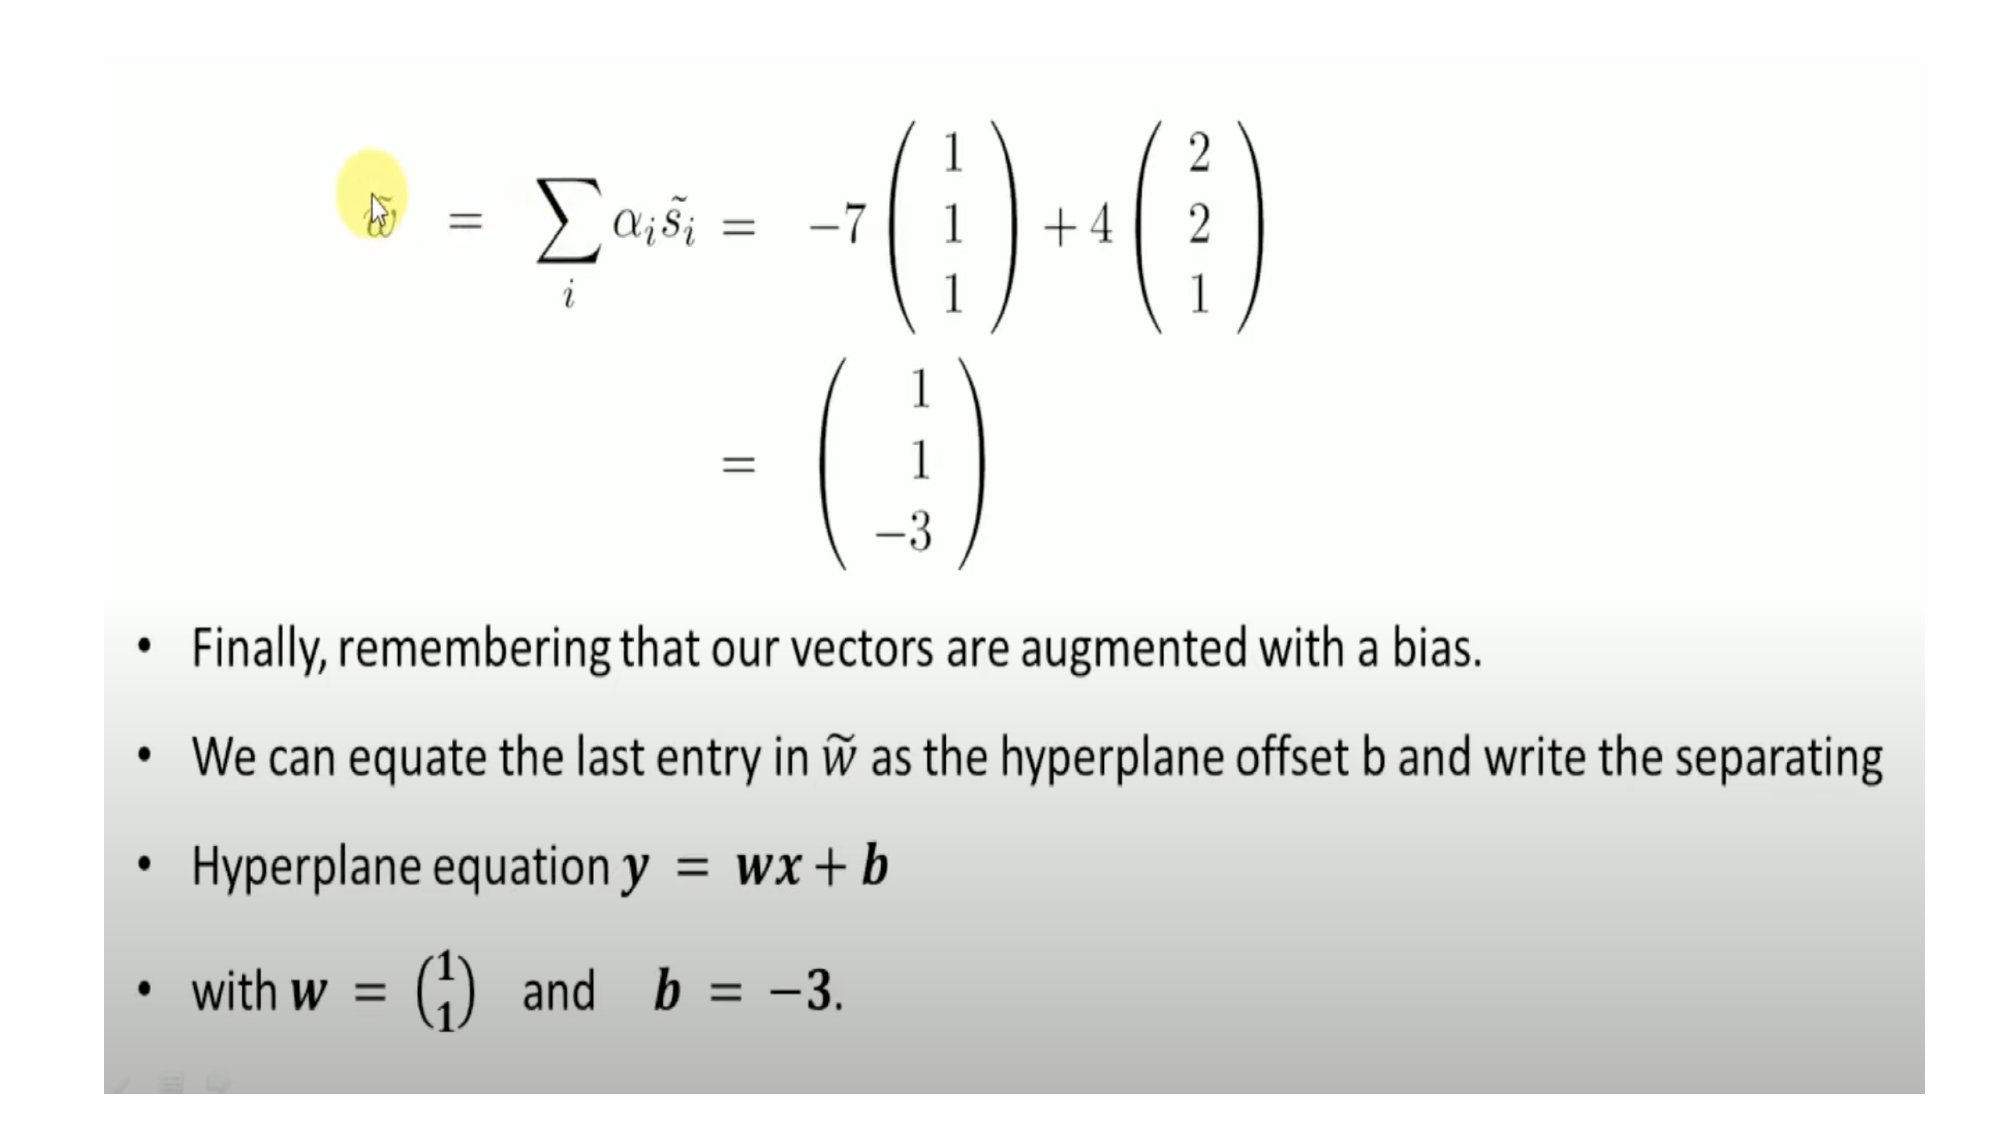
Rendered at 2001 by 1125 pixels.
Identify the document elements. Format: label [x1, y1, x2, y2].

list [104, 59, 1926, 1095]
